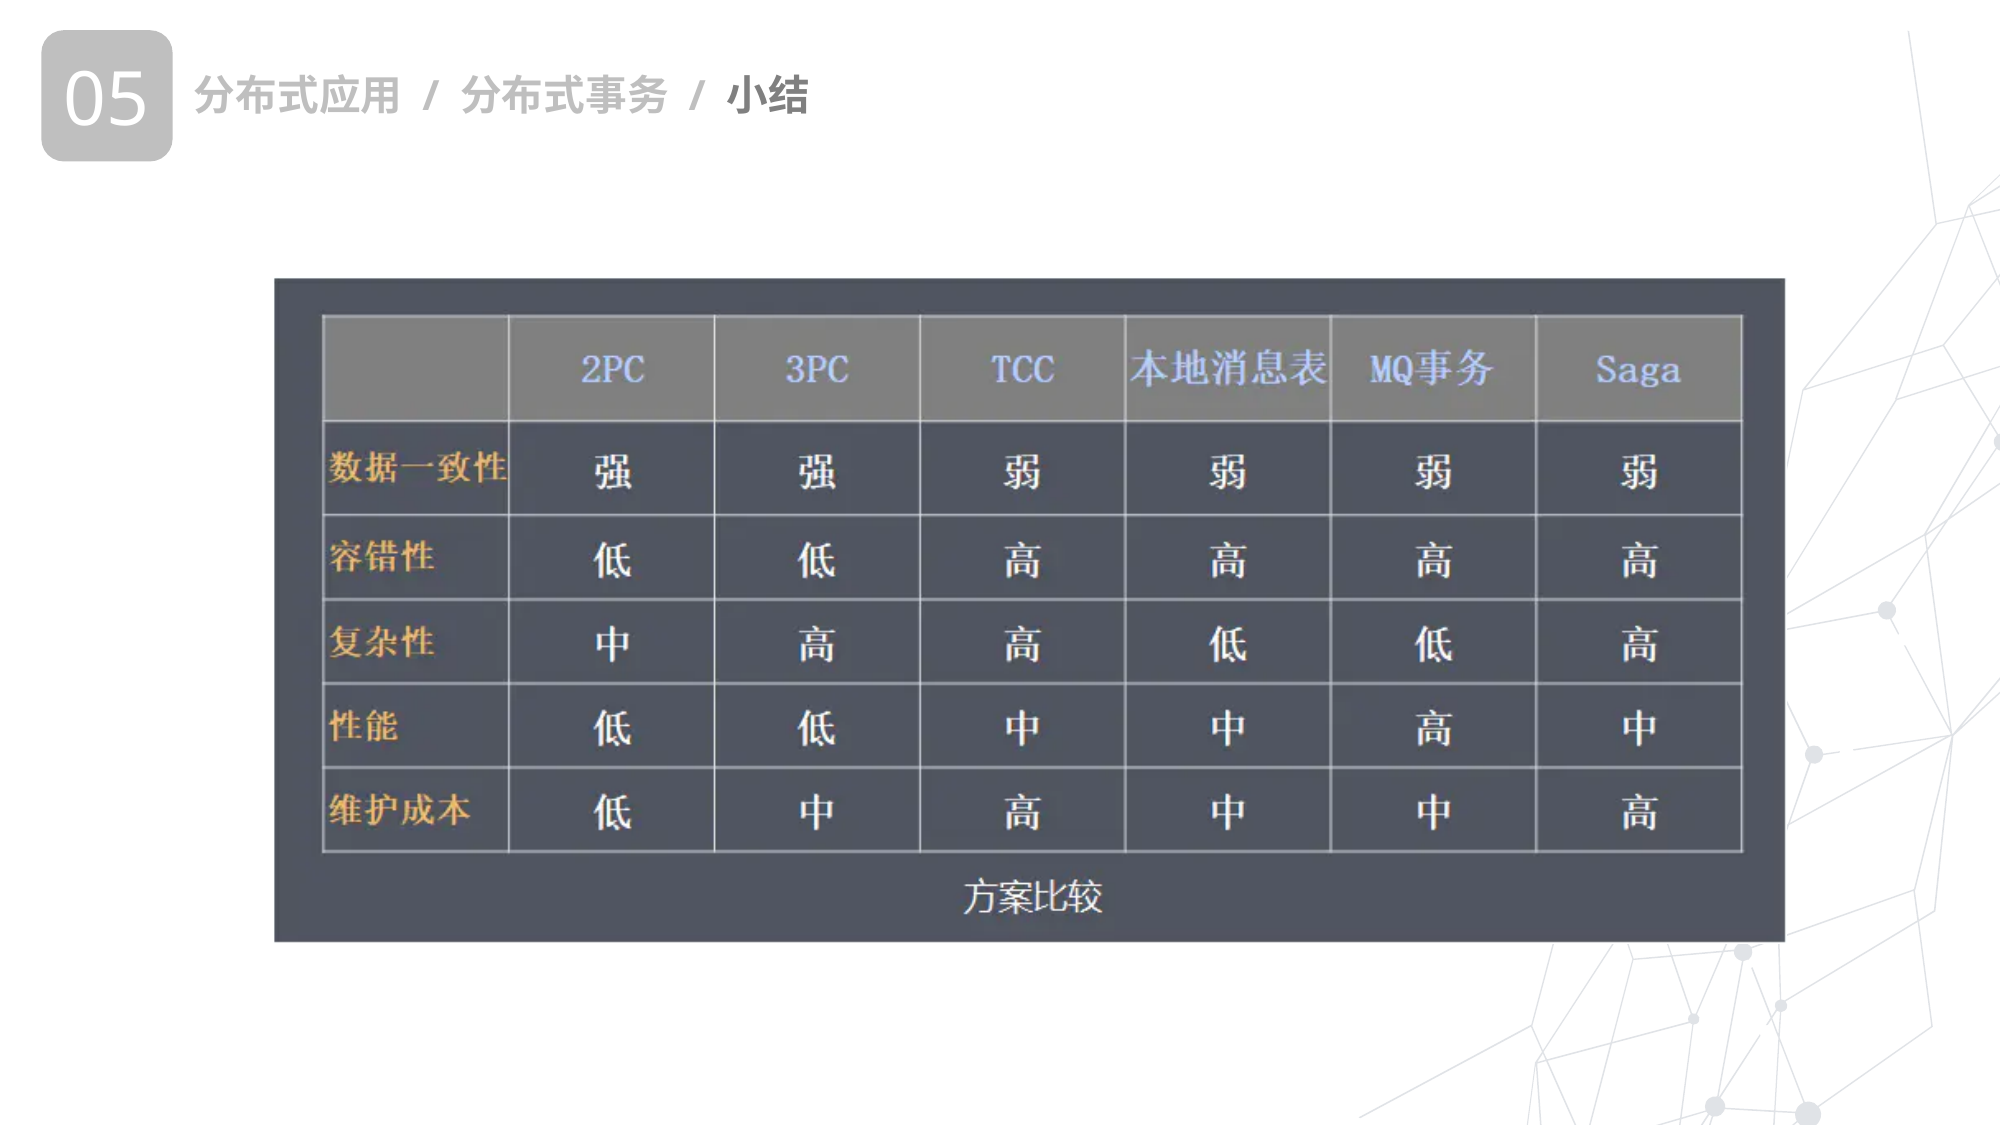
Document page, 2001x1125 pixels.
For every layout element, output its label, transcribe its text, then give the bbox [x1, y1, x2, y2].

text_box 05 [41, 30, 173, 162]
picture [273, 277, 1787, 944]
text_box 分布式应用 / 分布式事务 / 小结 [194, 35, 1346, 138]
text_box [1358, 30, 2000, 1125]
